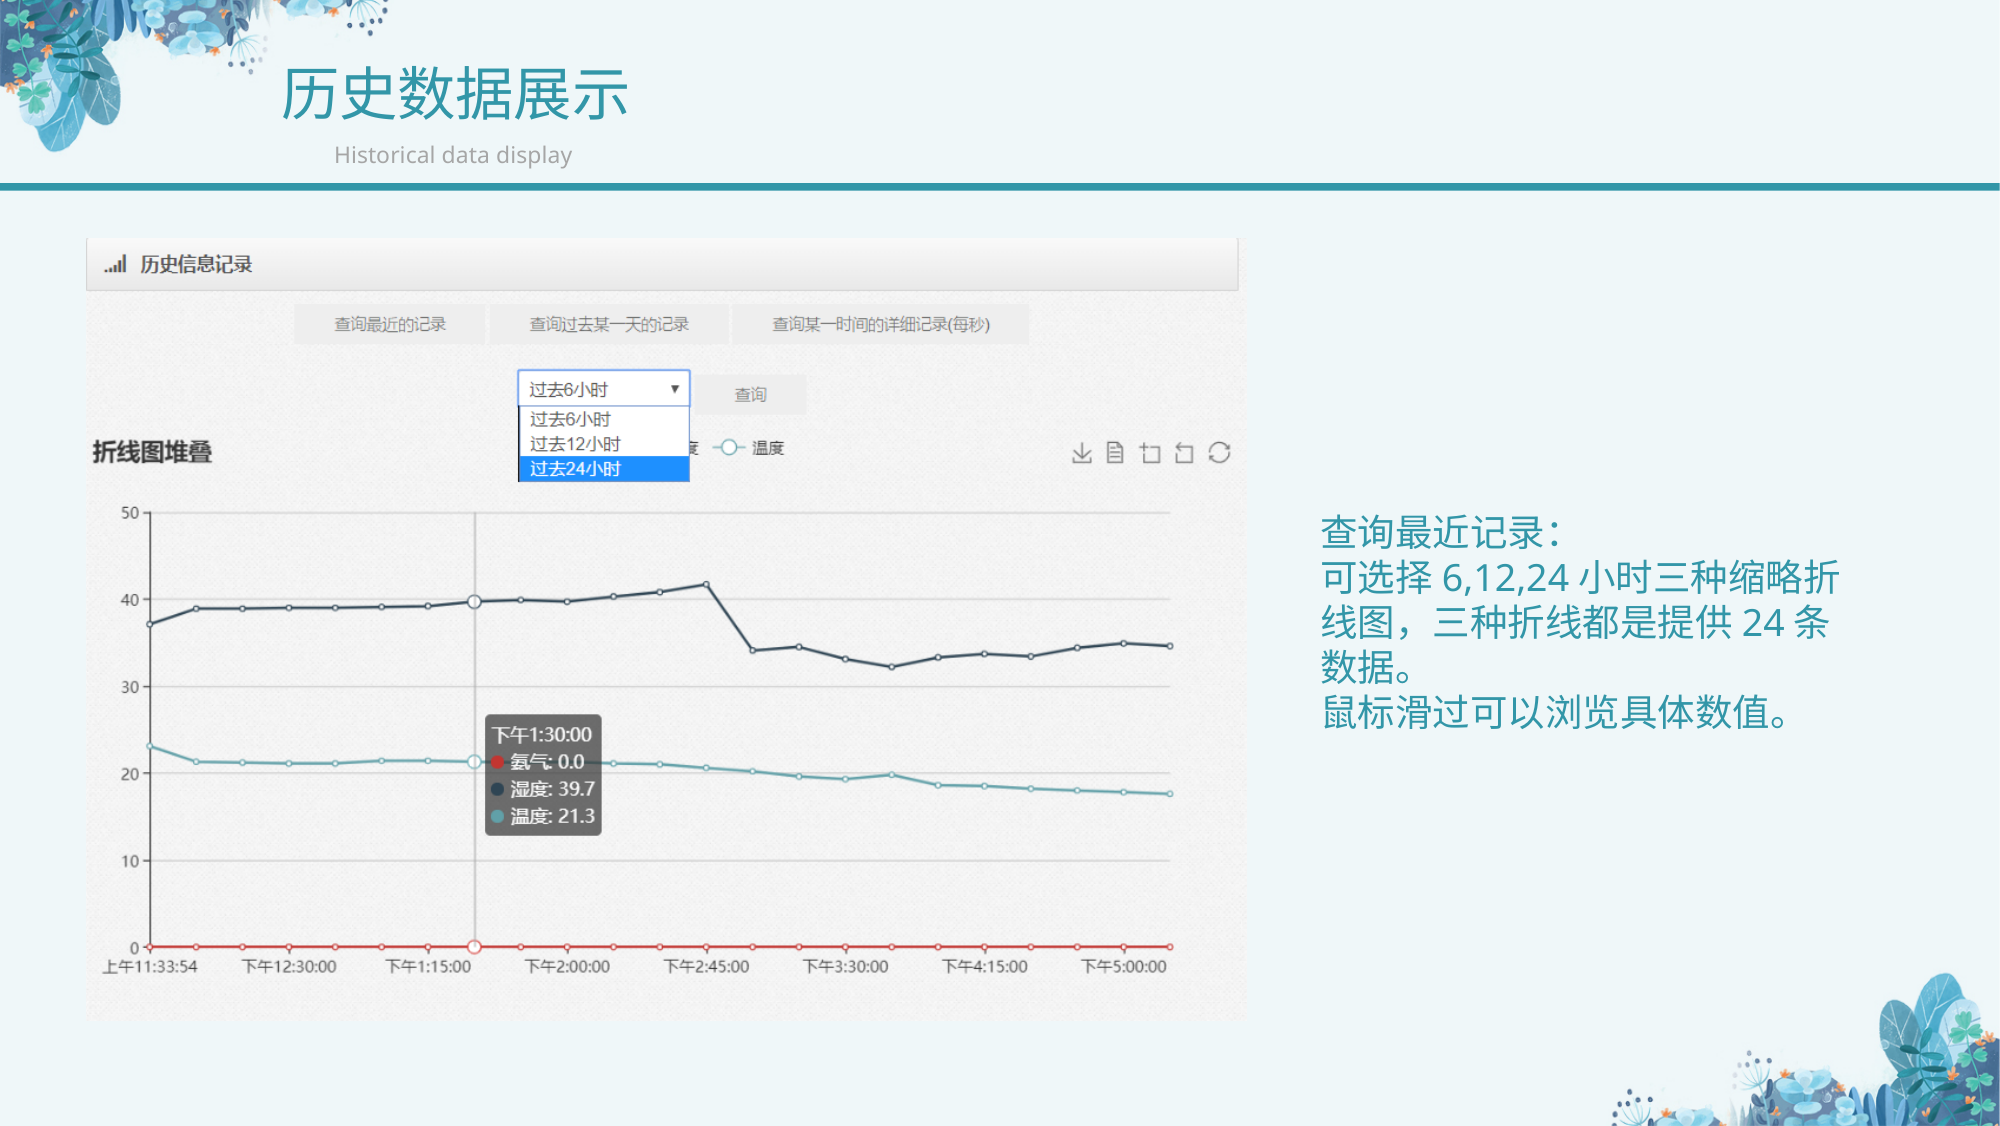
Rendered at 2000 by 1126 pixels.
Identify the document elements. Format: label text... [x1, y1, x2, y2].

picture [0, 0, 2000, 56]
text_box 查询最近记录： 可选择6,12,24小时三种缩略折线图，三种折线都是提供24条数据。 鼠标滑过可以浏览具体数值。 [1305, 501, 1874, 742]
picture [0, 191, 2000, 1126]
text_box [0, 56, 2000, 191]
